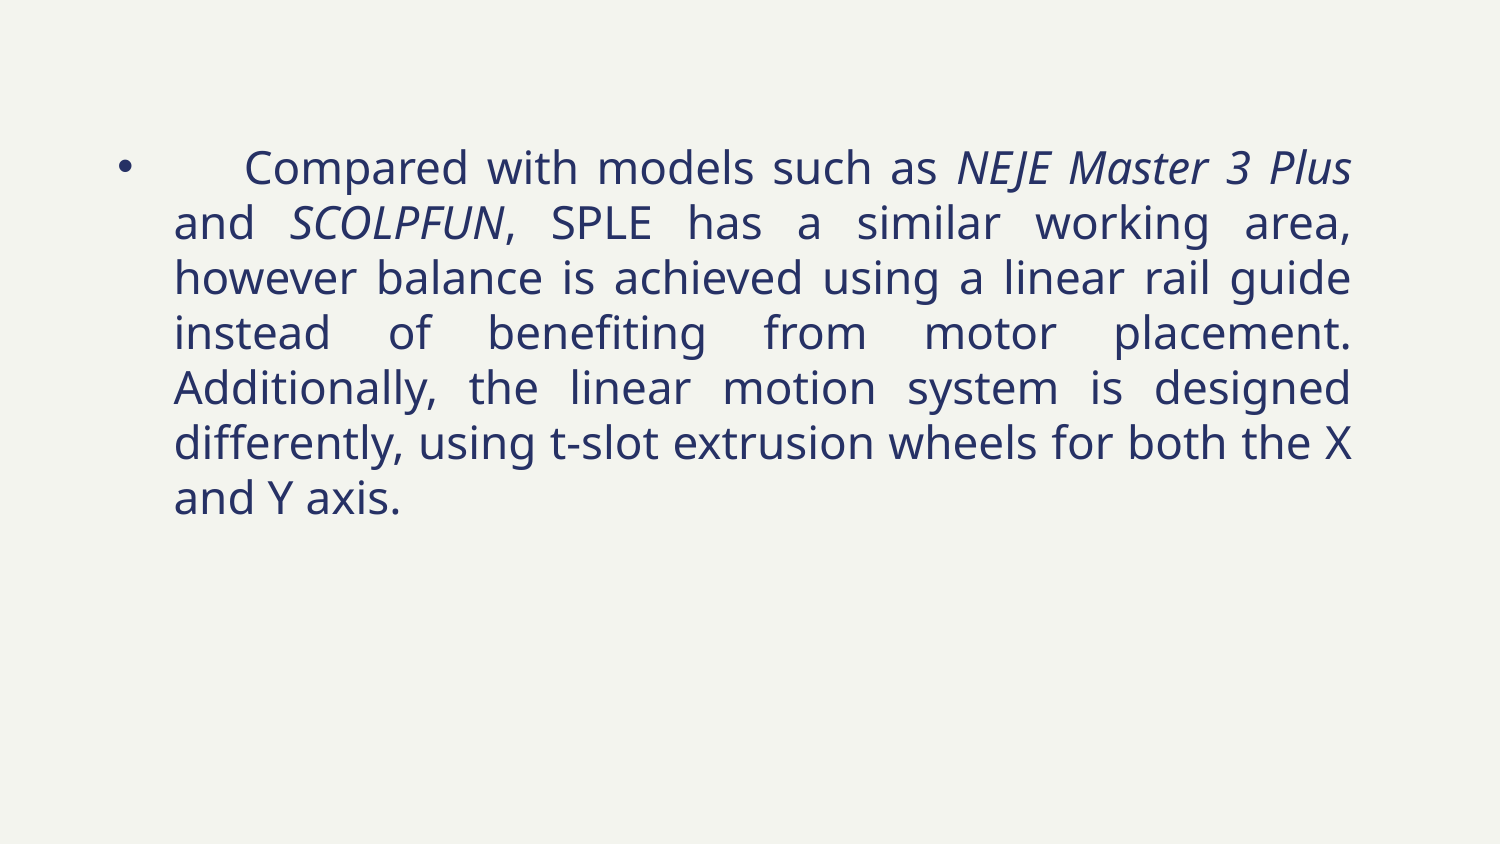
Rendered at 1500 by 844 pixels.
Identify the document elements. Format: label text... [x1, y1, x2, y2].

subtitle Compared with models such as NEJE Master 3 Plus and SCOLPFUN, SPLE has a similar working area, however balance is achieved using a linear rail guide instead of benefiting from motor placement. Additionally, the linear motion system is designed differently, using t-slot extrusion wheels for both the X and Y axis. [102, 117, 1368, 539]
